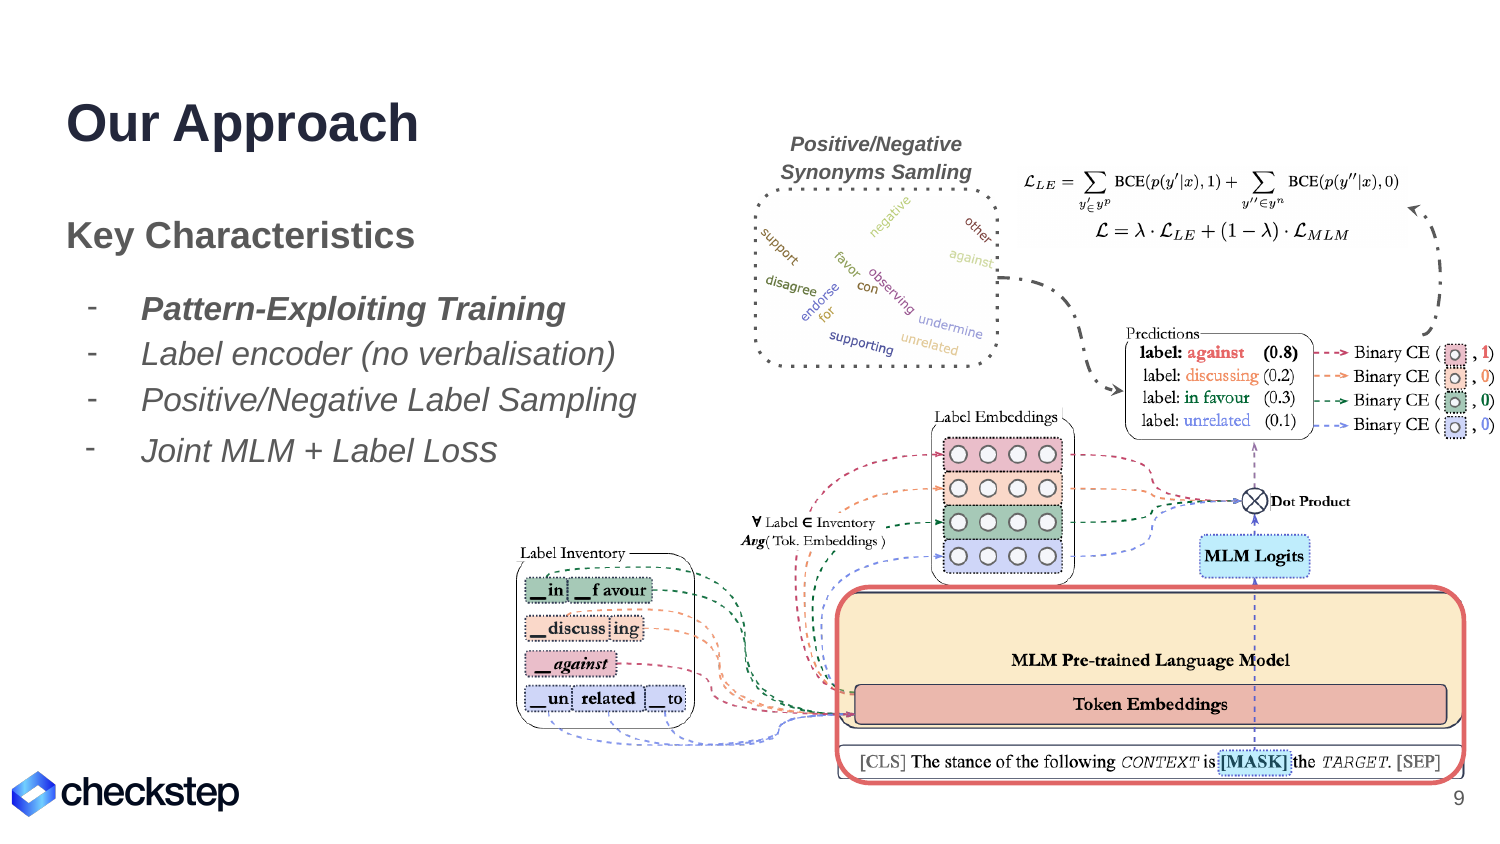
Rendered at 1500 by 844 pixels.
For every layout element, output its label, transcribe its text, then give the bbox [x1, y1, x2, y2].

text_box Key Characteristics Pattern-Exploiting Training Label encoder (no verbalisation) Positive/Negative Label Sampling Joint MLM + Label Loss [51, 188, 708, 750]
picture [515, 195, 1500, 779]
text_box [1350, 263, 1480, 279]
title Our Approach [51, 72, 1449, 167]
slide_number 9 [1389, 787, 1480, 830]
picture [11, 771, 239, 817]
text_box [996, 277, 1124, 392]
text_box Positive/Negative Synonyms Samling [675, 111, 1077, 199]
picture [1017, 166, 1408, 248]
